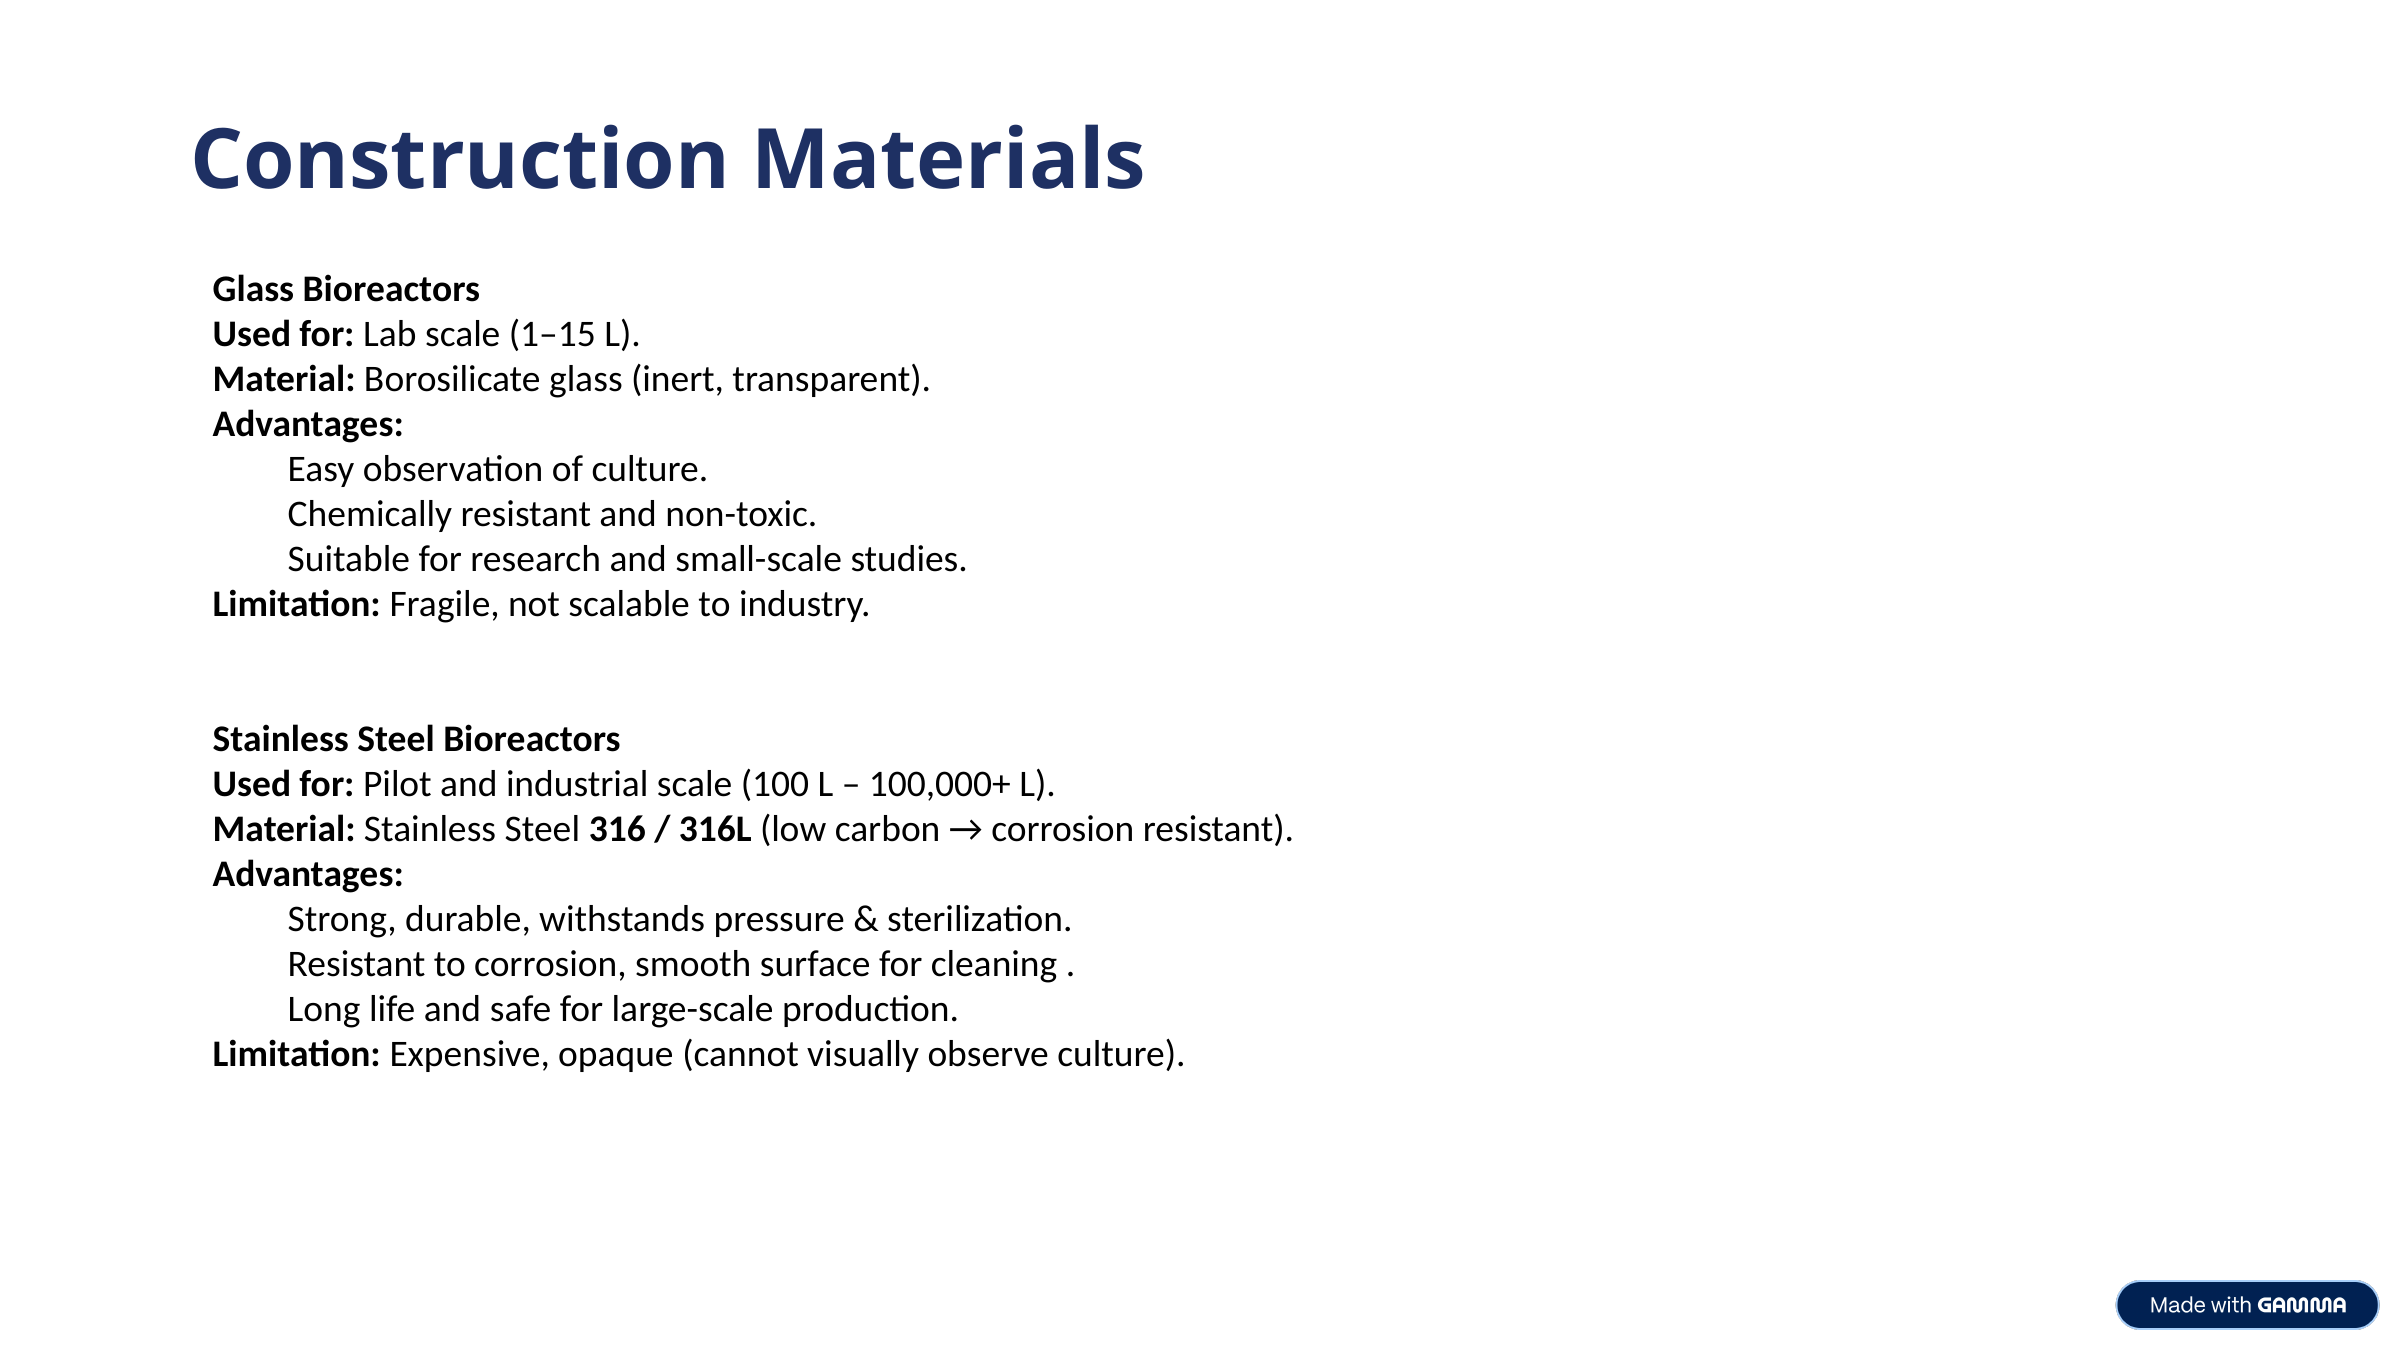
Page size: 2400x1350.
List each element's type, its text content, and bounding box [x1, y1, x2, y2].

picture [2106, 1271, 2389, 1339]
text_box Glass Bioreactors Used for: Lab scale (1–15 L). Material: Borosilicate glass (inert, transparent). Advantages: Easy observation of culture. Chemically resistant and non-toxic. Suitable for research and small-scale studies. Limitation: Fragile, not scalable to industry. Stainless Steel Bioreactors Used for: Pilot and industrial scale (100 L – 100,000+ L). Material: Stainless Steel 316 / 316L (low carbon → corrosion resistant). Advantages: Strong, durable, withstands pressure & sterilization. Resistant to corrosion, smooth surface for cleaning . Long life and safe for large-scale production. Limitation: Expensive, opaque (cannot visually observe culture). [197, 256, 2202, 1126]
text_box Construction Materials [175, 97, 1407, 213]
